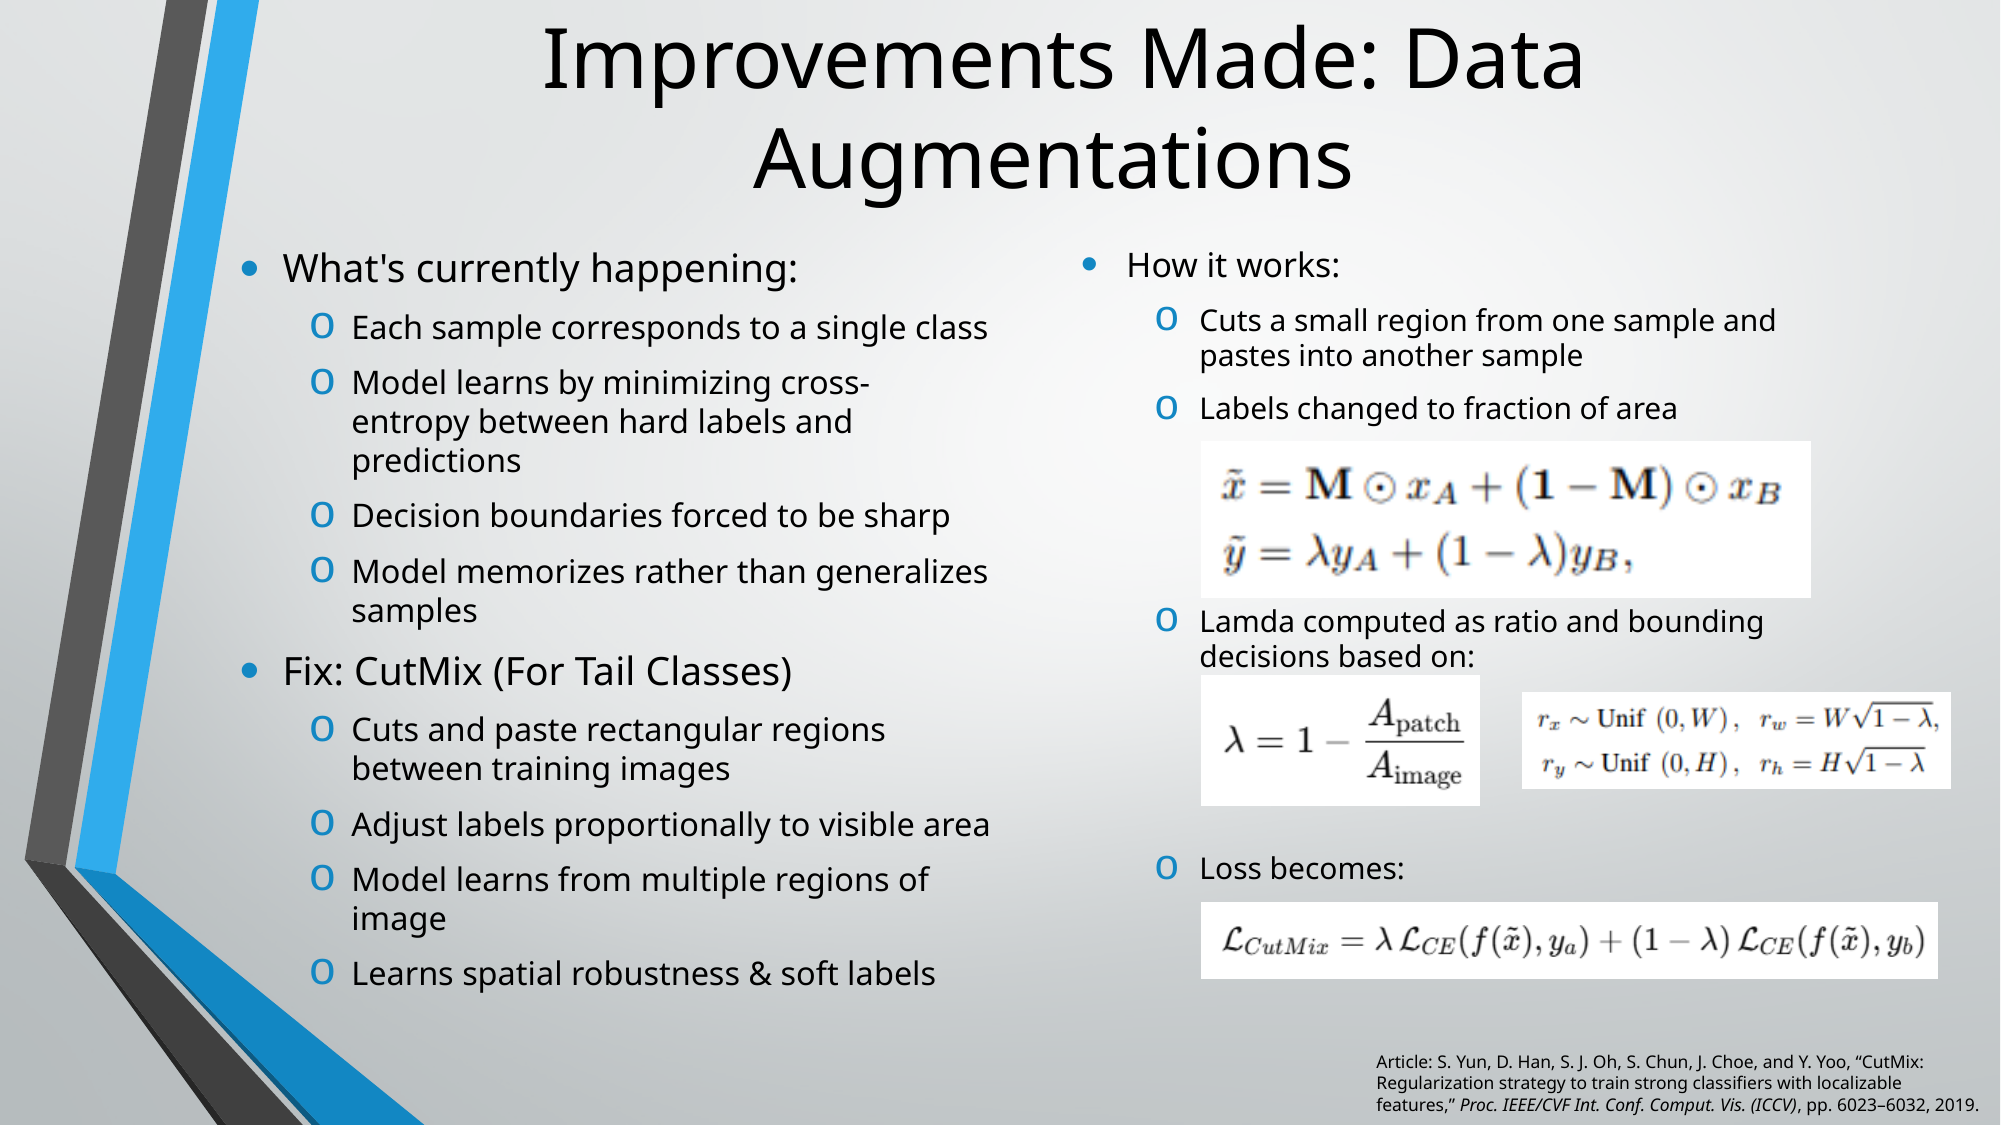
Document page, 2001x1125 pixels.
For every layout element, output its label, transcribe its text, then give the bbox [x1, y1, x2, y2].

picture [1200, 441, 1811, 598]
picture [1200, 675, 1480, 806]
picture [1200, 902, 1938, 979]
picture [1522, 692, 1951, 789]
text_box Article: S. Yun, D. Han, S. J. Oh, S. Chun, J. Choe, and Y. Yoo, “CutMix: Regularization strategy to train strong classifiers with localizable features,” Proc. IEEE/CVF Int. Conf. Comput. Vis. (ICCV), pp. 6023–6032, 2019. [1361, 1043, 2000, 1125]
text_box How it works: Cuts a small region from one sample and pastes into another sample Labels changed to fraction of area Lamda computed as ratio and bounding decisions based on: Loss becomes: [1065, 235, 1870, 900]
text_box What's currently happening: Each sample corresponds to a single class Model learns by minimizing cross-entropy between hard labels and predictions Decision boundaries forced to be sharp Model memorizes rather than generalizes samples Fix: CutMix (For Tail Classes) Cuts and paste rectangular regions between training images Adjust labels proportionally to visible area Model learns from multiple regions of image Learns spatial robustness & soft labels [224, 236, 1028, 1008]
text_box Improvements Made: Data Augmentations [243, 0, 1887, 249]
